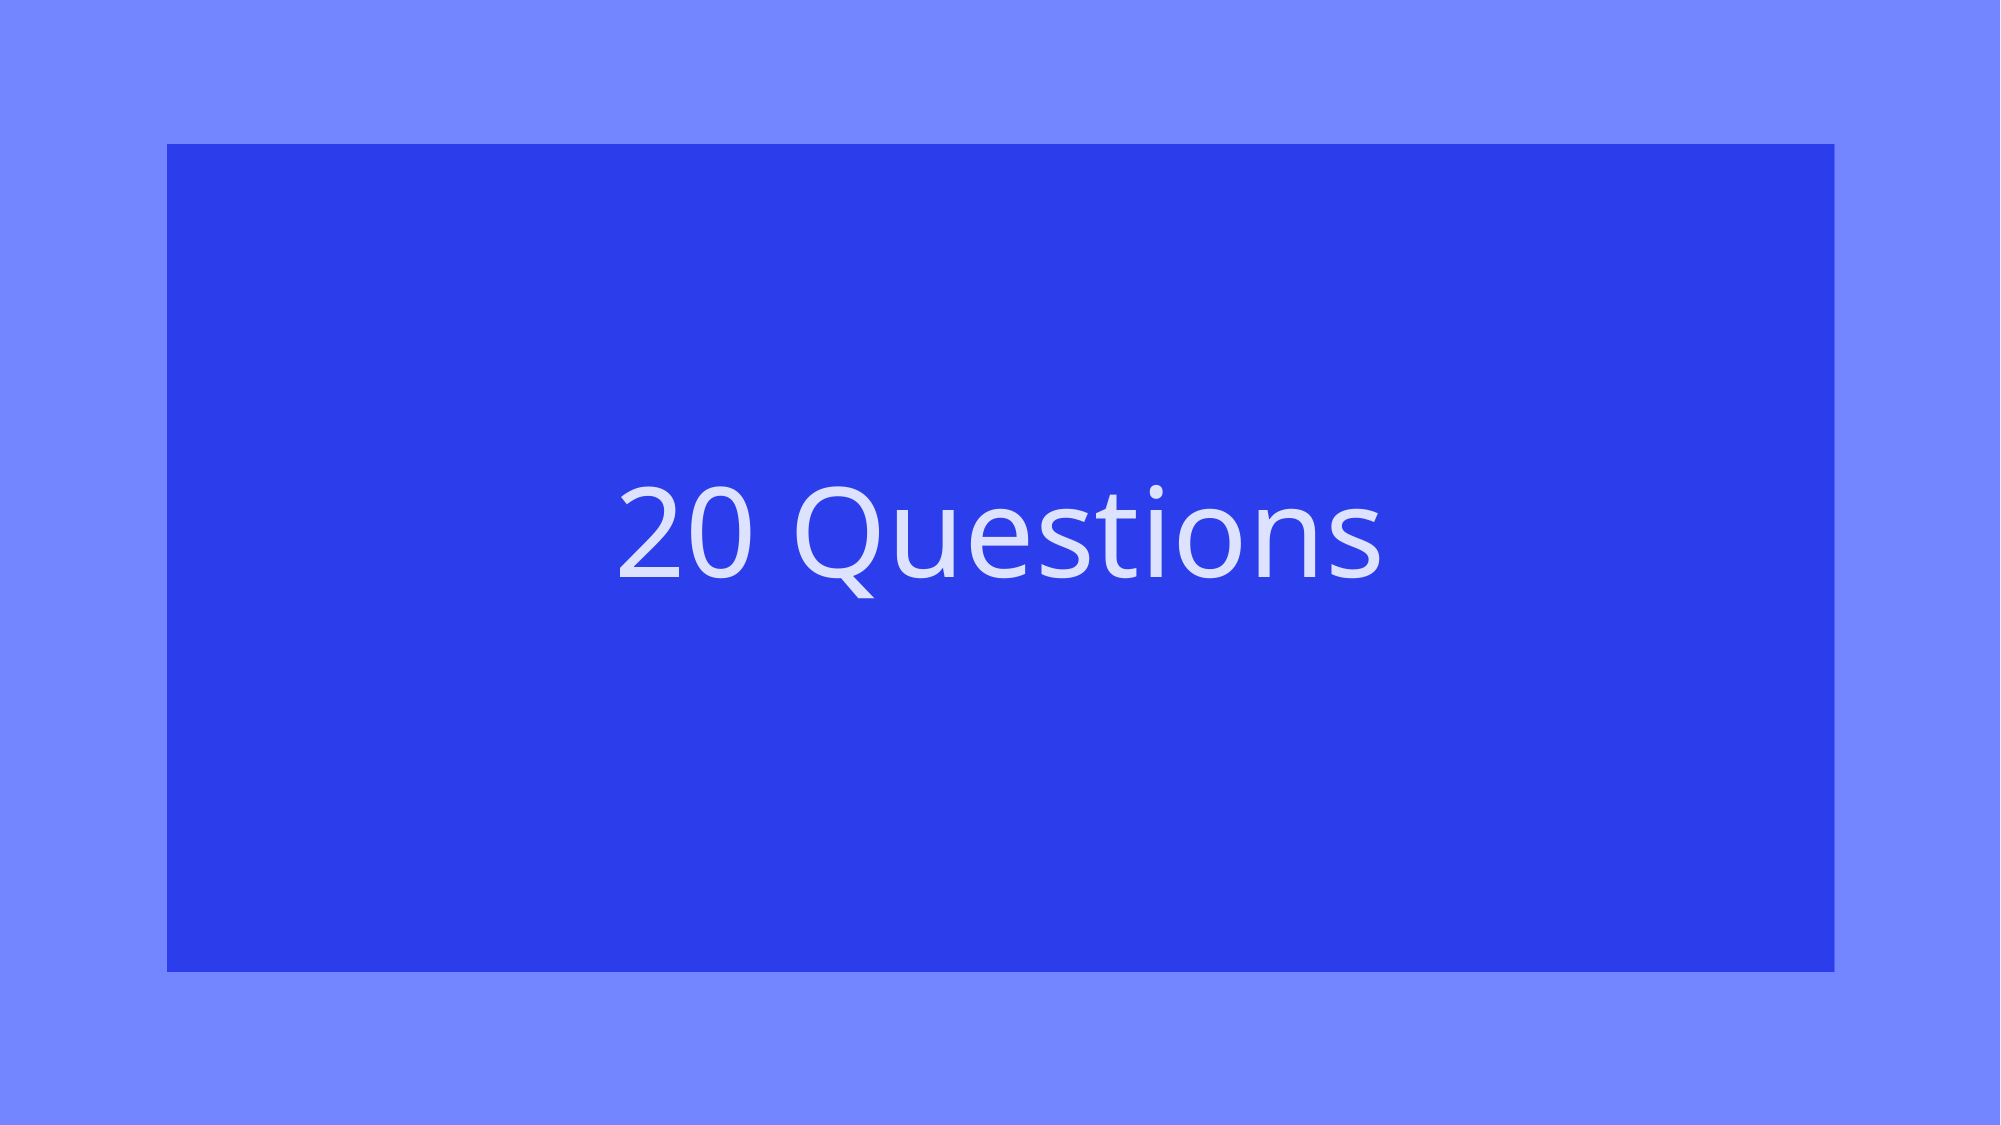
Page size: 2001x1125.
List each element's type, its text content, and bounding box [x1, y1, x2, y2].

text_box 20 Questions [170, 462, 1830, 680]
picture [0, 0, 2001, 1125]
